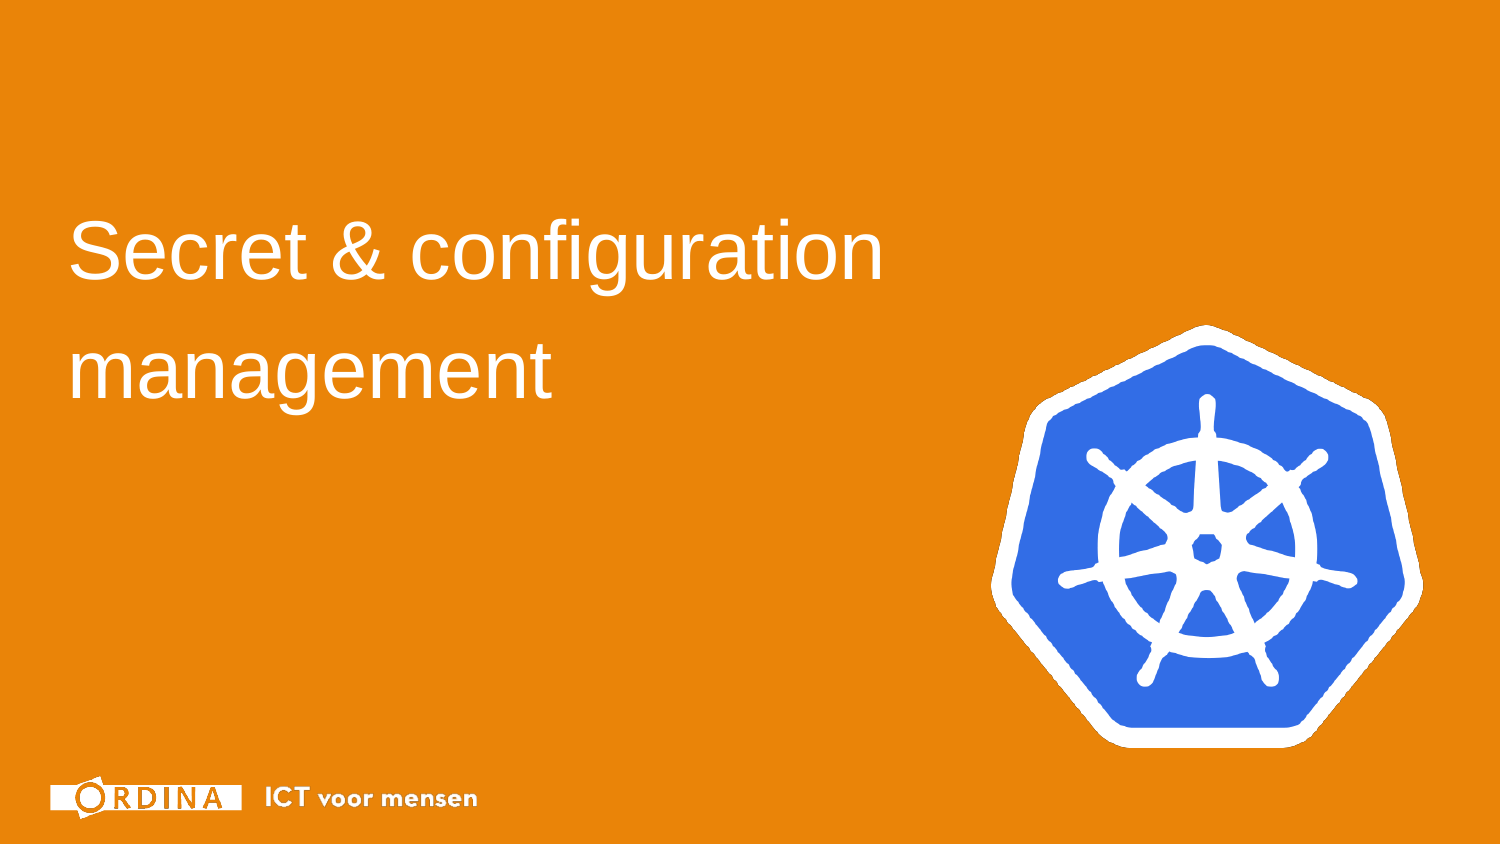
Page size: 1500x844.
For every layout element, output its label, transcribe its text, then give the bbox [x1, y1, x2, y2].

list Secret & configuration management [58, 188, 1090, 481]
picture [38, 766, 513, 833]
picture [990, 318, 1426, 754]
